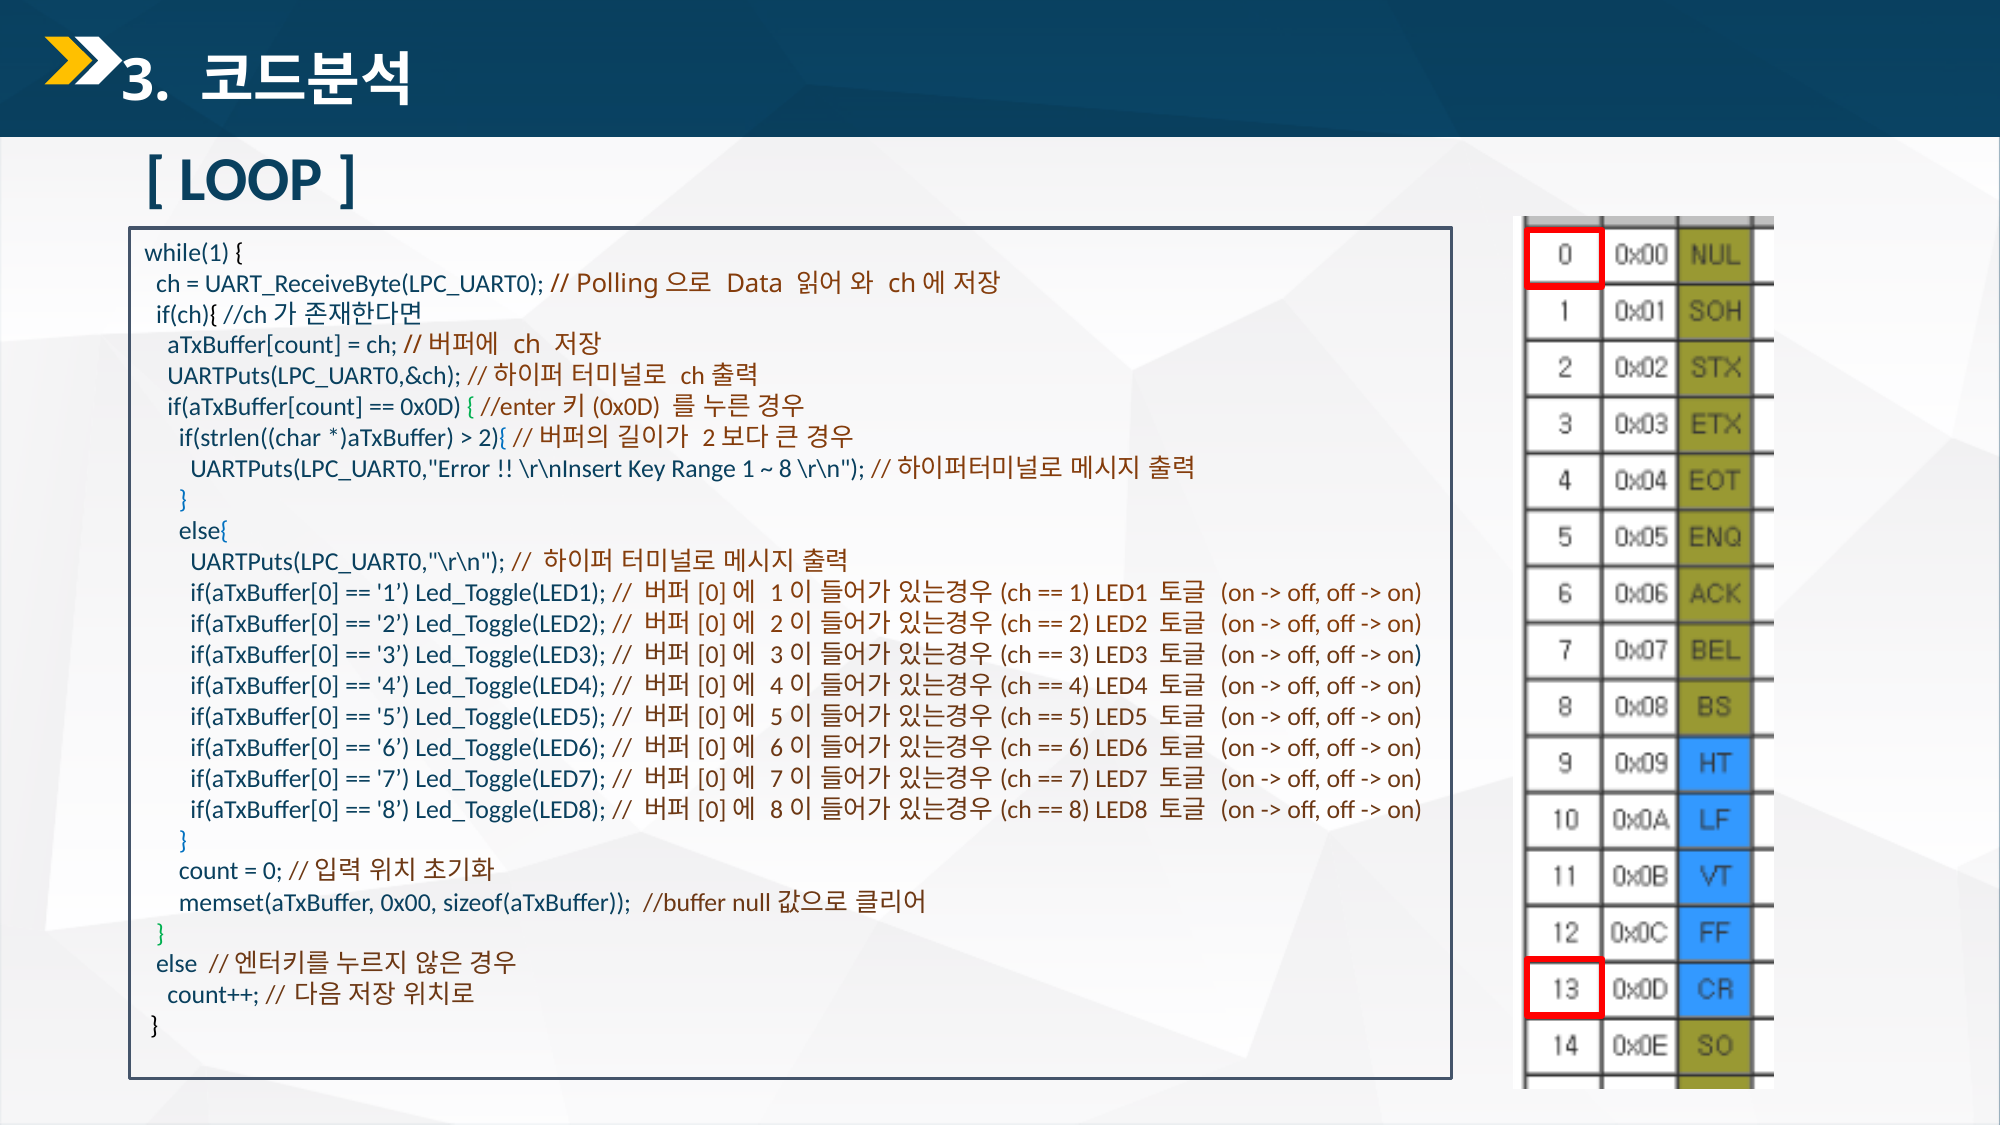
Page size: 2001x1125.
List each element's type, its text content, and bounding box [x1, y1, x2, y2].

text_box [44, 36, 123, 85]
text_box 3. 코드분석 [106, 0, 462, 120]
text_box while(1) { ch = UART_ReceiveByte(LPC_UART0); // Polling으로 Data 읽어 와 ch에 저장 if(ch){ //ch가 존재한다면 aTxBuffer[count] = ch; //버퍼에 ch 저장 UARTPuts(LPC_UART0,&ch); //하이퍼 터미널로 ch출력 if(aTxBuffer[count] == 0x0D) { //enter키(0x0D) 를 누른 경우 if(strlen((char *)aTxBuffer) > 2){ //버퍼의 길이가 2보다 큰 경우 UARTPuts(LPC_UART0,"Error !! \r\nInsert Key Range 1 ~ 8 \r\n"); //하이퍼터미널로 메시지 출력 } else{ UARTPuts(LPC_UART0,"\r\n"); // 하이퍼 터미널로 메시지 출력 if(aTxBuffer[0] == '1’) Led_Toggle(LED1); // 버퍼[0]에 1이 들어가 있는경우(ch == 1) LED1 토글 (on -> off, off -> on) if(aTxBuffer[0] == '2’) Led_Toggle(LED2); // 버퍼[0]에 2이 들어가 있는경우(ch == 2) LED2 토글 (on -> off, off -> on) if(aTxBuffer[0] == '3’) Led_Toggle(LED3); // 버퍼[0]에 3이 들어가 있는경우(ch == 3) LED3 토글 (on -> off, off -> on) if(aTxBuffer[0] == '4’) Led_Toggle(LED4); // 버퍼[0]에 4이 들어가 있는경우(ch == 4) LED4 토글 (on -> off, off -> on) if(aTxBuffer[0] == '5’) Led_Toggle(LED5); // 버퍼[0]에 5이 들어가 있는경우(ch == 5) LED5 토글 (on -> off, off -> on) if(aTxBuffer[0] == '6’) Led_Toggle(LED6); // 버퍼[0]에 6이 들어가 있는경우(ch == 6) LED6 토글 (on -> off, off -> on) if(aTxBuffer[0] == '7’) Led_Toggle(LED7); // 버퍼[0]에 7이 들어가 있는경우(ch == 7) LED7 토글 (on -> off, off -> on) if(aTxBuffer[0] == '8’) Led_Toggle(LED8); // 버퍼[0]에 8이 들어가 있는경우(ch == 8) LED8 토글 (on -> off, off -> on) } count = 0; //입력 위치 초기화 memset(aTxBuffer, 0x00, sizeof(aTxBuffer)); //buffer null값으로 클리어 } else //엔터키를 누르지 않은 경우 count++; // 다음 저장 위치로 } [129, 228, 1452, 1079]
picture [0, 0, 2000, 1125]
text_box [ LOOP ] [130, 130, 373, 221]
